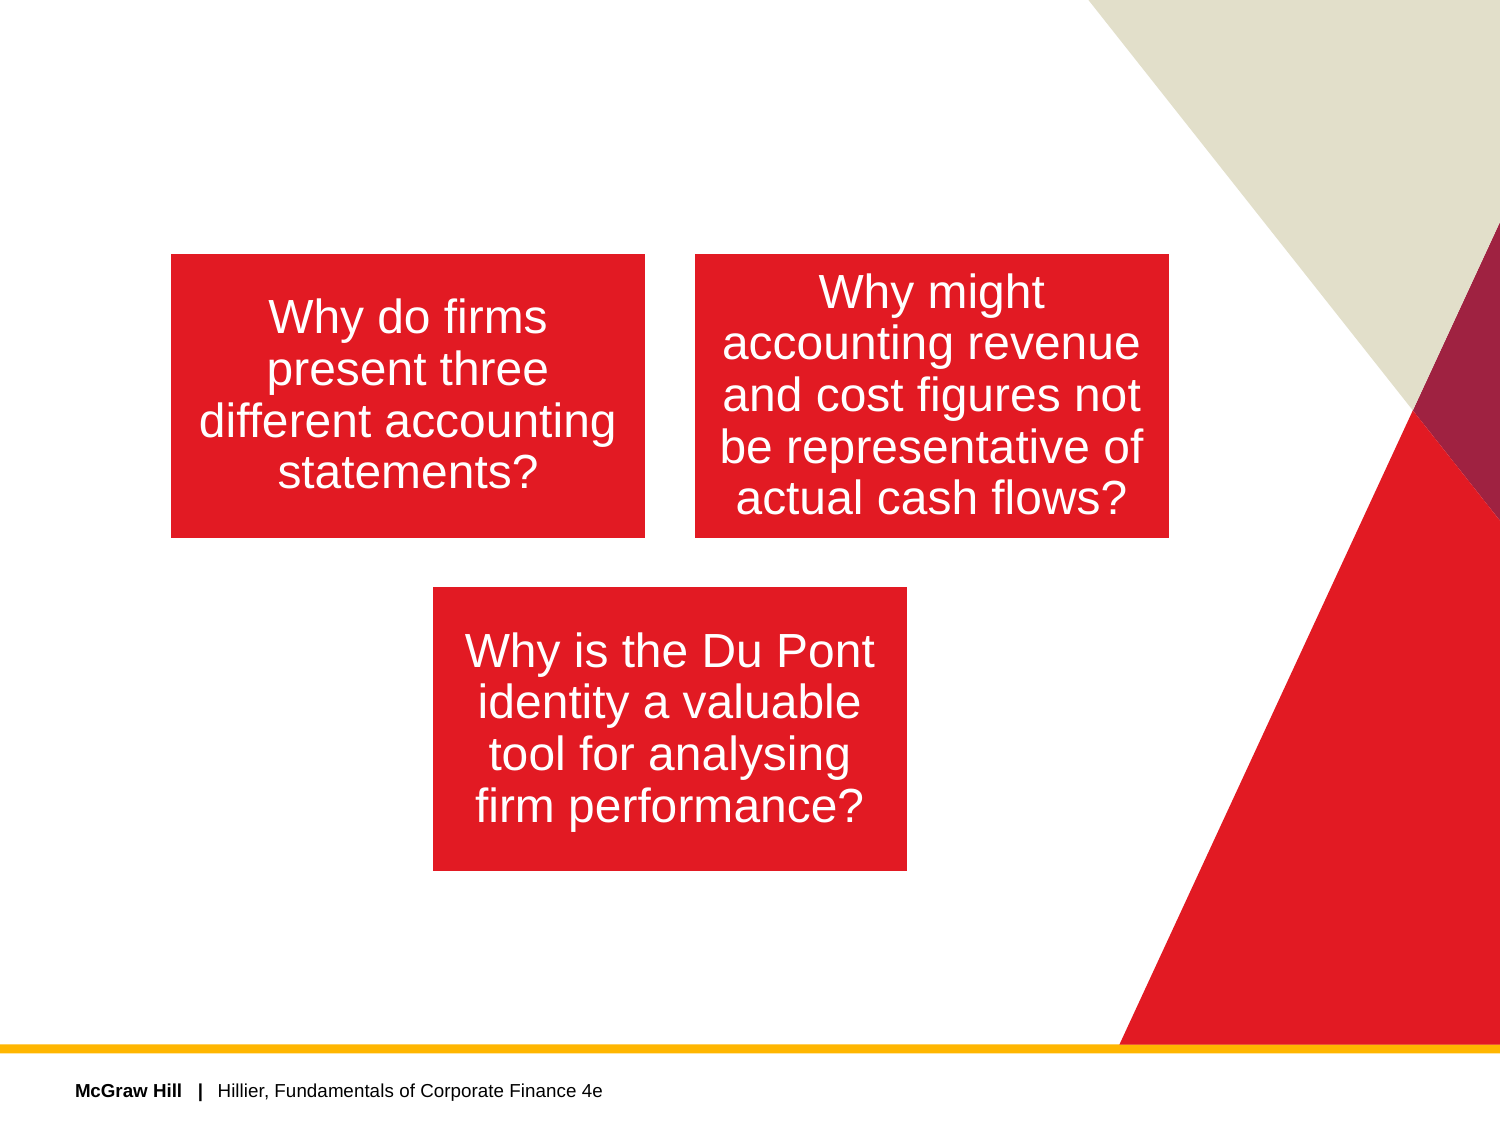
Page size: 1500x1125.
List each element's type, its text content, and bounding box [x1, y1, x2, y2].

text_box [170, 229, 1171, 896]
footer Hillier, Fundamentals of Corporate Finance 4e [202, 1071, 1103, 1109]
